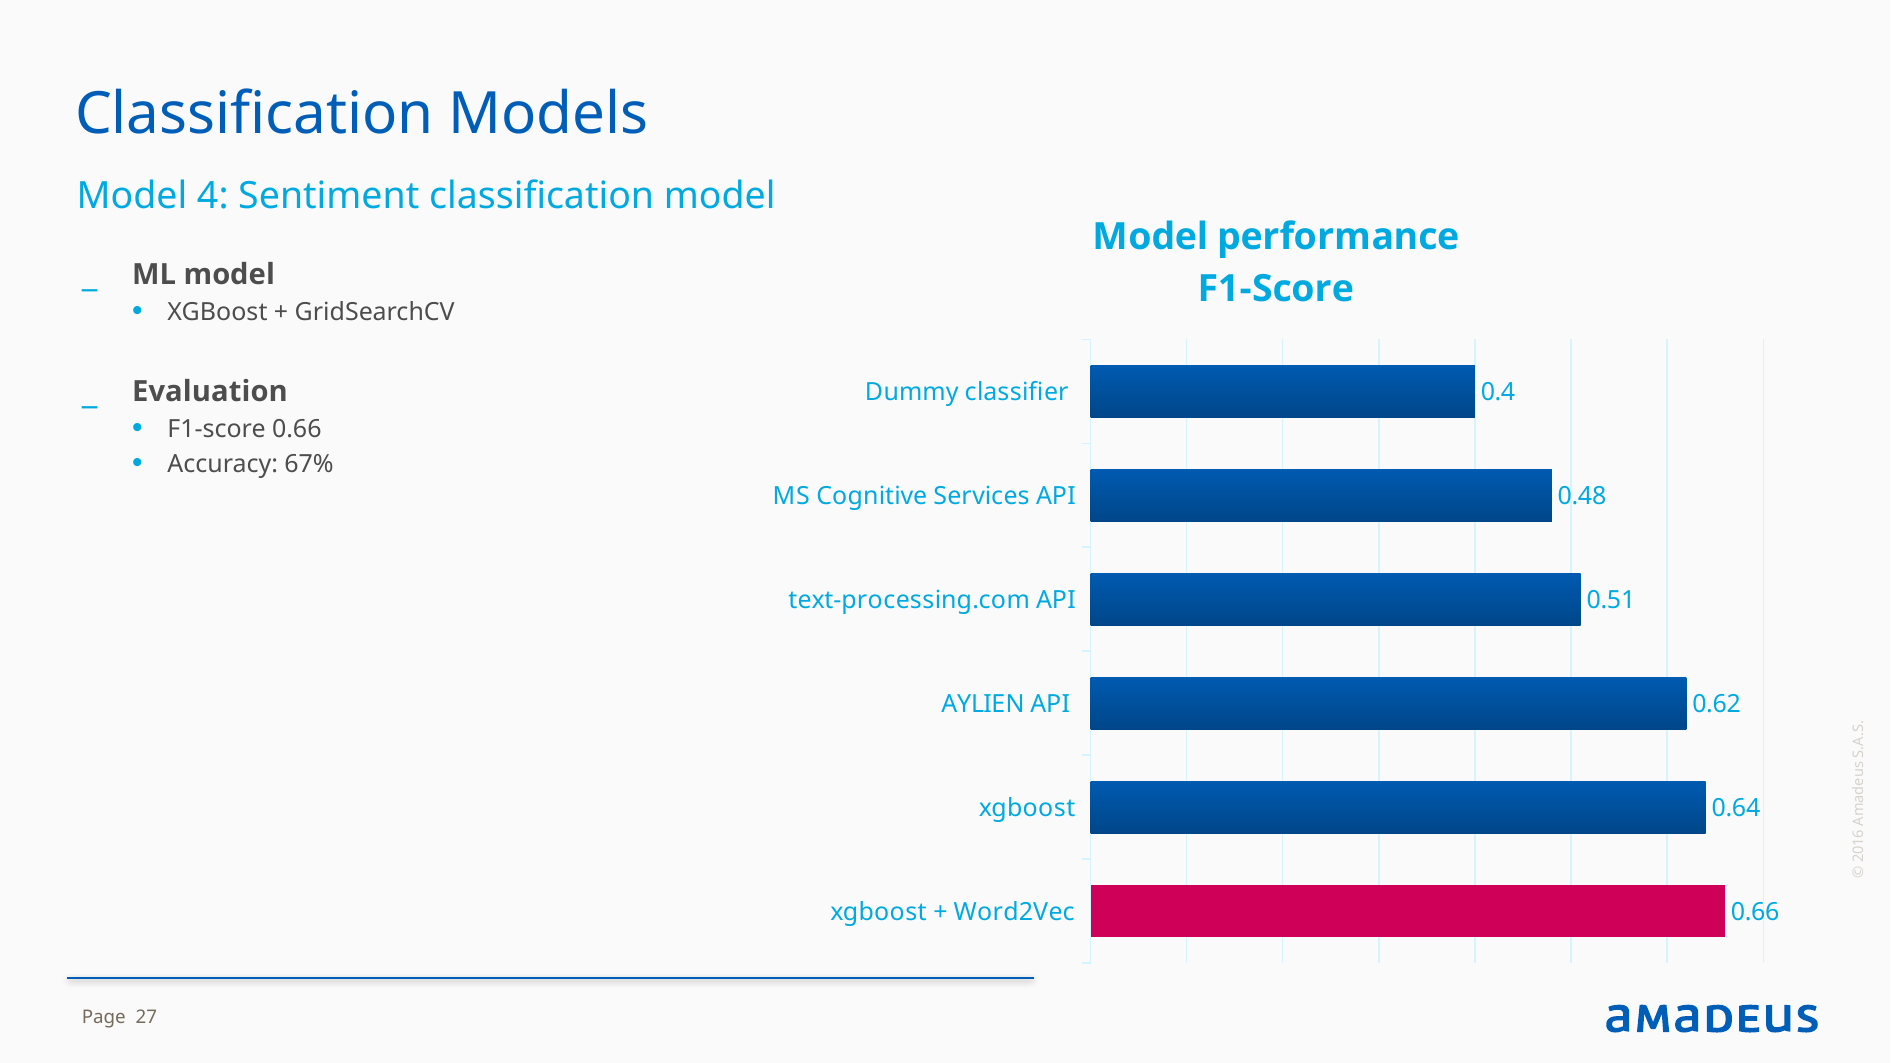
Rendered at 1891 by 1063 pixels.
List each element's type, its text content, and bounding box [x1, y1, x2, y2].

chart [767, 173, 1784, 980]
list Model 4: Sentiment classification model [66, 163, 1720, 231]
title Classification Models [66, 67, 1719, 163]
list ML model XGBoost + GridSearchCV Evaluation F1-score 0.66 Accuracy: 67% [66, 248, 762, 950]
footer © 2016 Amadeus S.A.S. [1830, 247, 1887, 932]
